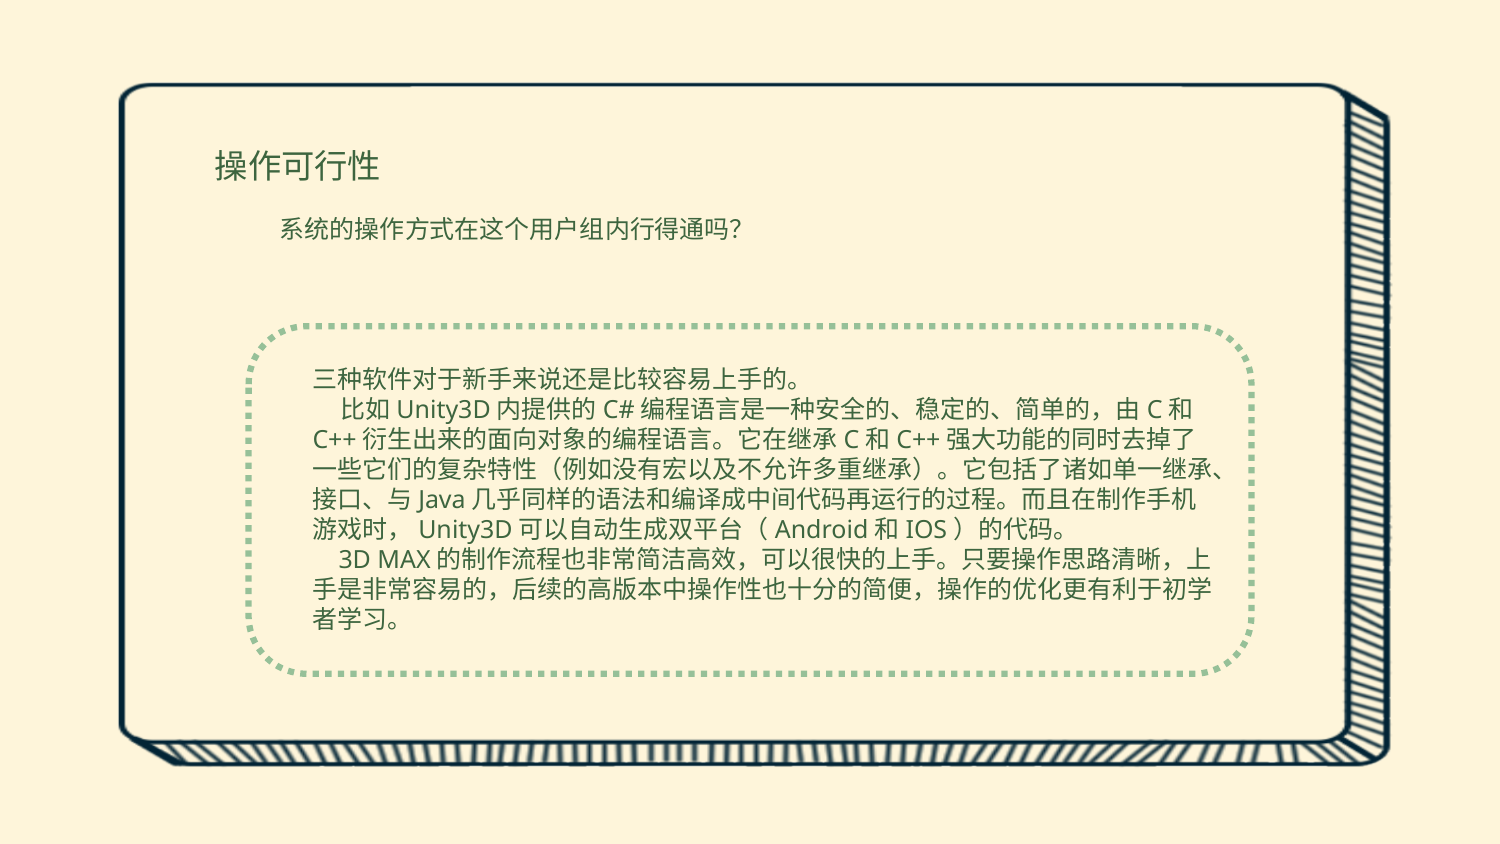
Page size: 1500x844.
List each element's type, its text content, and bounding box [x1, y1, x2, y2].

text_box 操作可行性 [200, 138, 386, 193]
text_box 三种软件对于新手来说还是比较容易上手的。 比如Unity3D内提供的C#编程语言是一种安全的、稳定的、简单的，由C和C++衍生出来的面向对象的编程语言。它在继承C和C++强大功能的同时去掉了一些它们的复杂特性（例如没有宏以及不允许多重继承）。它包括了诸如单一继承、接口、与Java几乎同样的语法和编译成中间代码再运行的过程。而且在制作手机游戏时，Unity3D可以自动生成双平台（Android和IOS）的代码。 3D MAX的制作流程也非常简洁高效，可以很快的上手。只要操作思路清晰，上手是非常容易的，后续的高版本中操作性也十分的简便，操作的优化更有利于初学者学习。 [297, 356, 386, 641]
picture [70, 0, 1458, 844]
text_box [1141, 324, 1254, 676]
text_box [246, 324, 386, 676]
text_box 三种软件对于新手来说还是比较容易上手的。 比如Unity3D内提供的C#编程语言是一种安全的、稳定的、简单的，由C和C++衍生出来的面向对象的编程语言。它在继承C和C++强大功能的同时去掉了一些它们的复杂特性（例如没有宏以及不允许多重继承）。它包括了诸如单一继承、接口、与Java几乎同样的语法和编译成中间代码再运行的过程。而且在制作手机游戏时，Unity3D可以自动生成双平台（Android和IOS）的代码。 3D MAX的制作流程也非常简洁高效，可以很快的上手。只要操作思路清晰，上手是非常容易的，后续的高版本中操作性也十分的简便，操作的优化更有利于初学者学习。 [1141, 356, 1230, 641]
text_box 系统的操作方式在这个用户组内行得通吗？ [265, 206, 386, 251]
